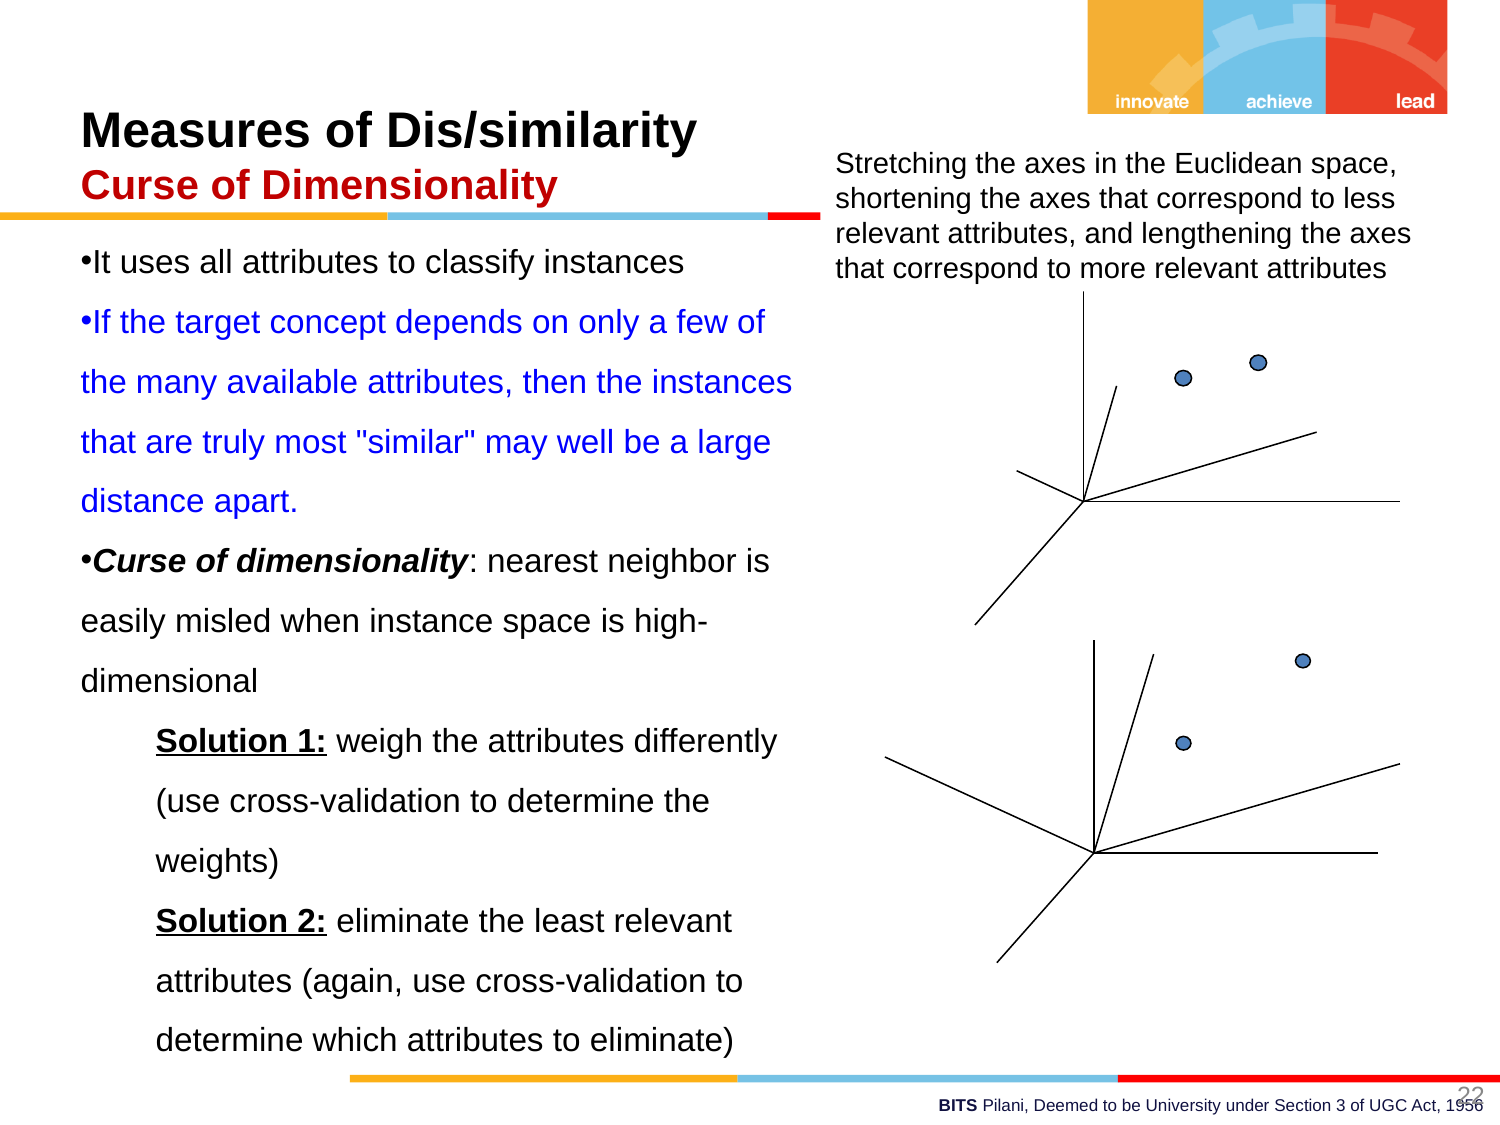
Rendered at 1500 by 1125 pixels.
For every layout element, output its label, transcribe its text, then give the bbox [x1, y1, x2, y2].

title Measures of Dis/similarity Curse of Dimensionality [65, 77, 1079, 228]
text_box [974, 262, 1401, 626]
slide_number 22 [1149, 1065, 1500, 1125]
text_box It uses all attributes to classify instances If the target concept depends on only a few of the many available attributes, then the instances that are truly most "similar" may well be a large distance apart. Curse of dimensionality: nearest neighbor is easily misled when instance space is high-dimensional Solution 1: weigh the attributes differently (use cross-validation to determine the weights) Solution 2: eliminate the least relevant attributes (again, use cross-validation to determine which attributes to eliminate) [65, 212, 816, 1125]
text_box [884, 640, 1401, 963]
text_box Stretching the axes in the Euclidean space, shortening the axes that correspond to less relevant attributes, and lengthening the axes that correspond to more relevant attributes [820, 136, 1480, 292]
picture [1087, 0, 1448, 114]
